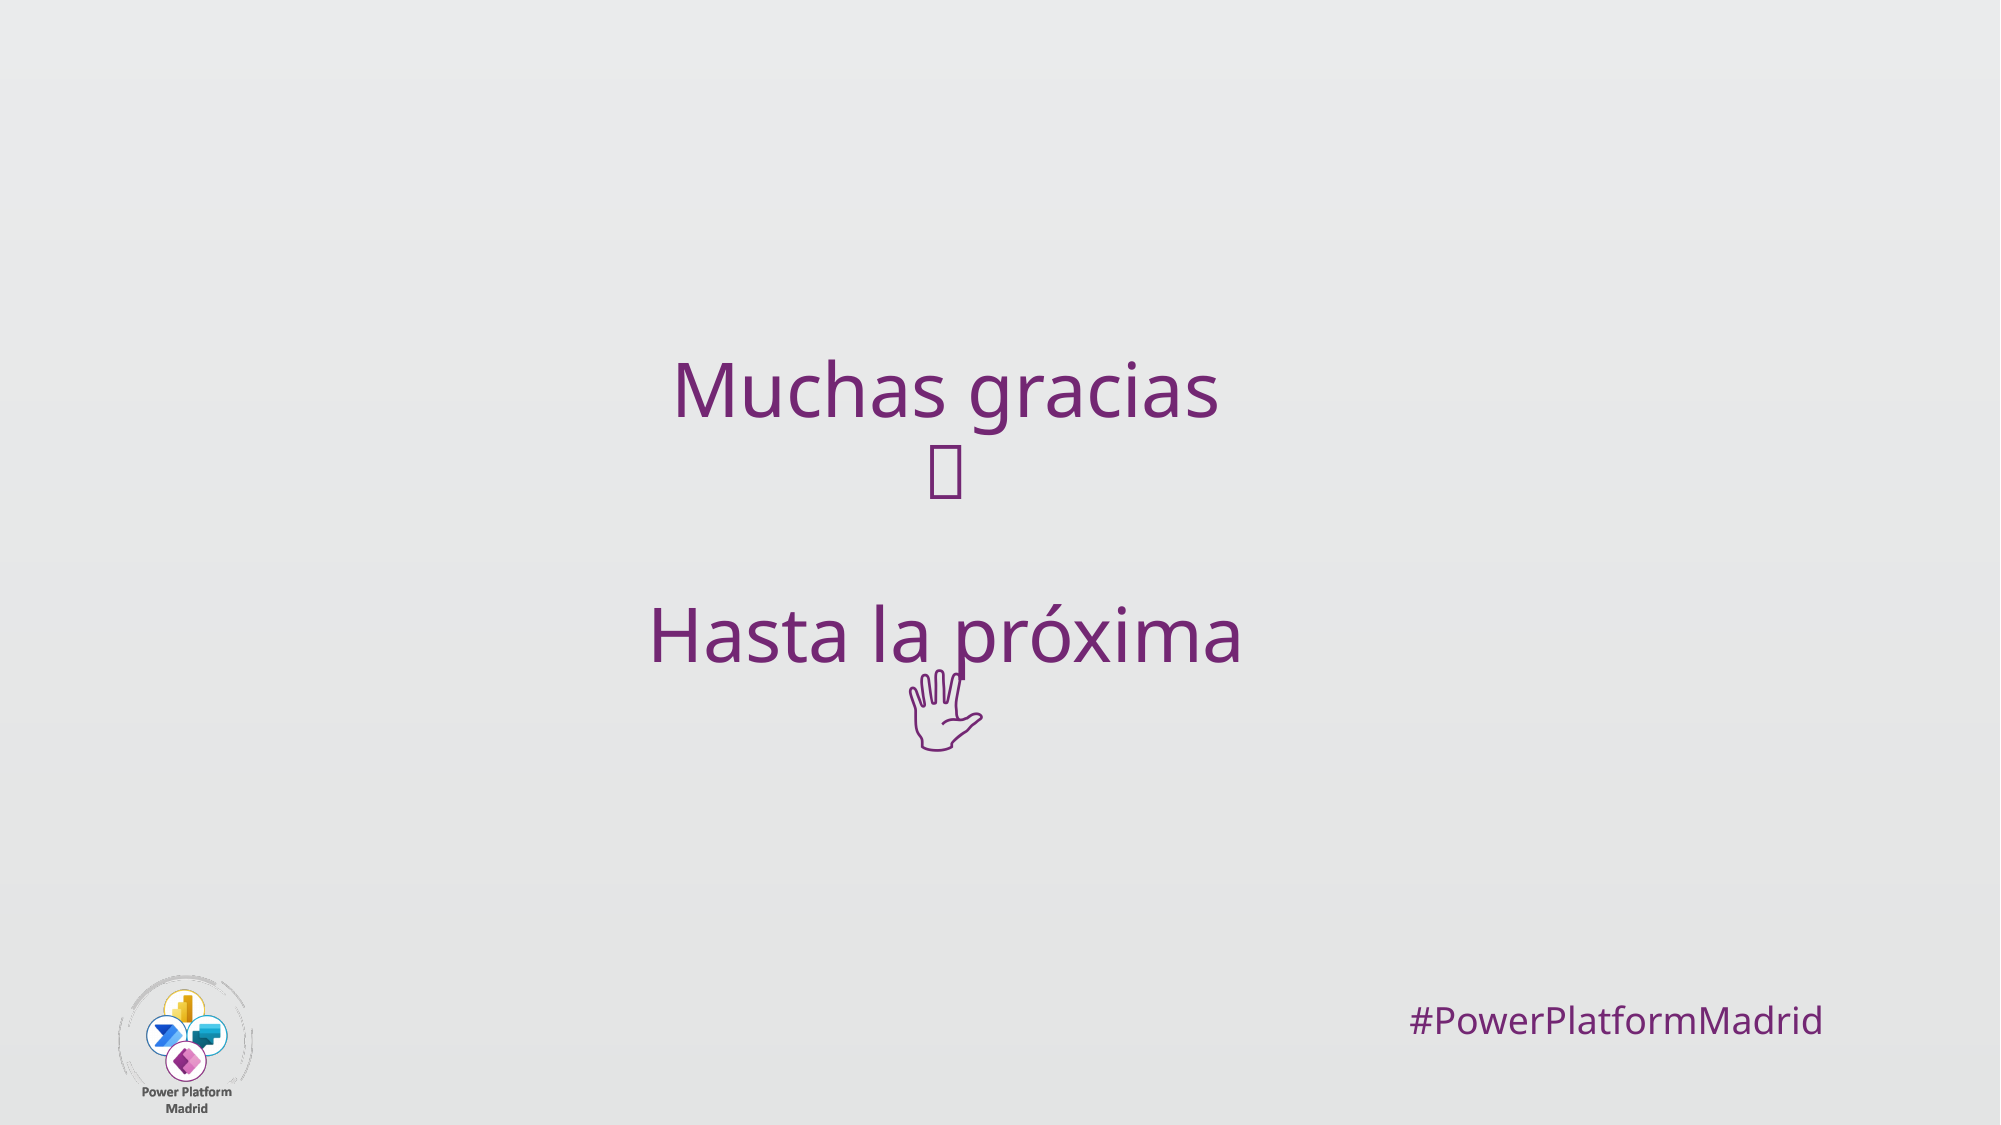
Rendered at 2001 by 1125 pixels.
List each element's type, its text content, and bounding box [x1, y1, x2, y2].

title Muchas gracias 👏 Hasta la próxima 🖐 [137, 341, 1755, 771]
picture [118, 975, 253, 1125]
